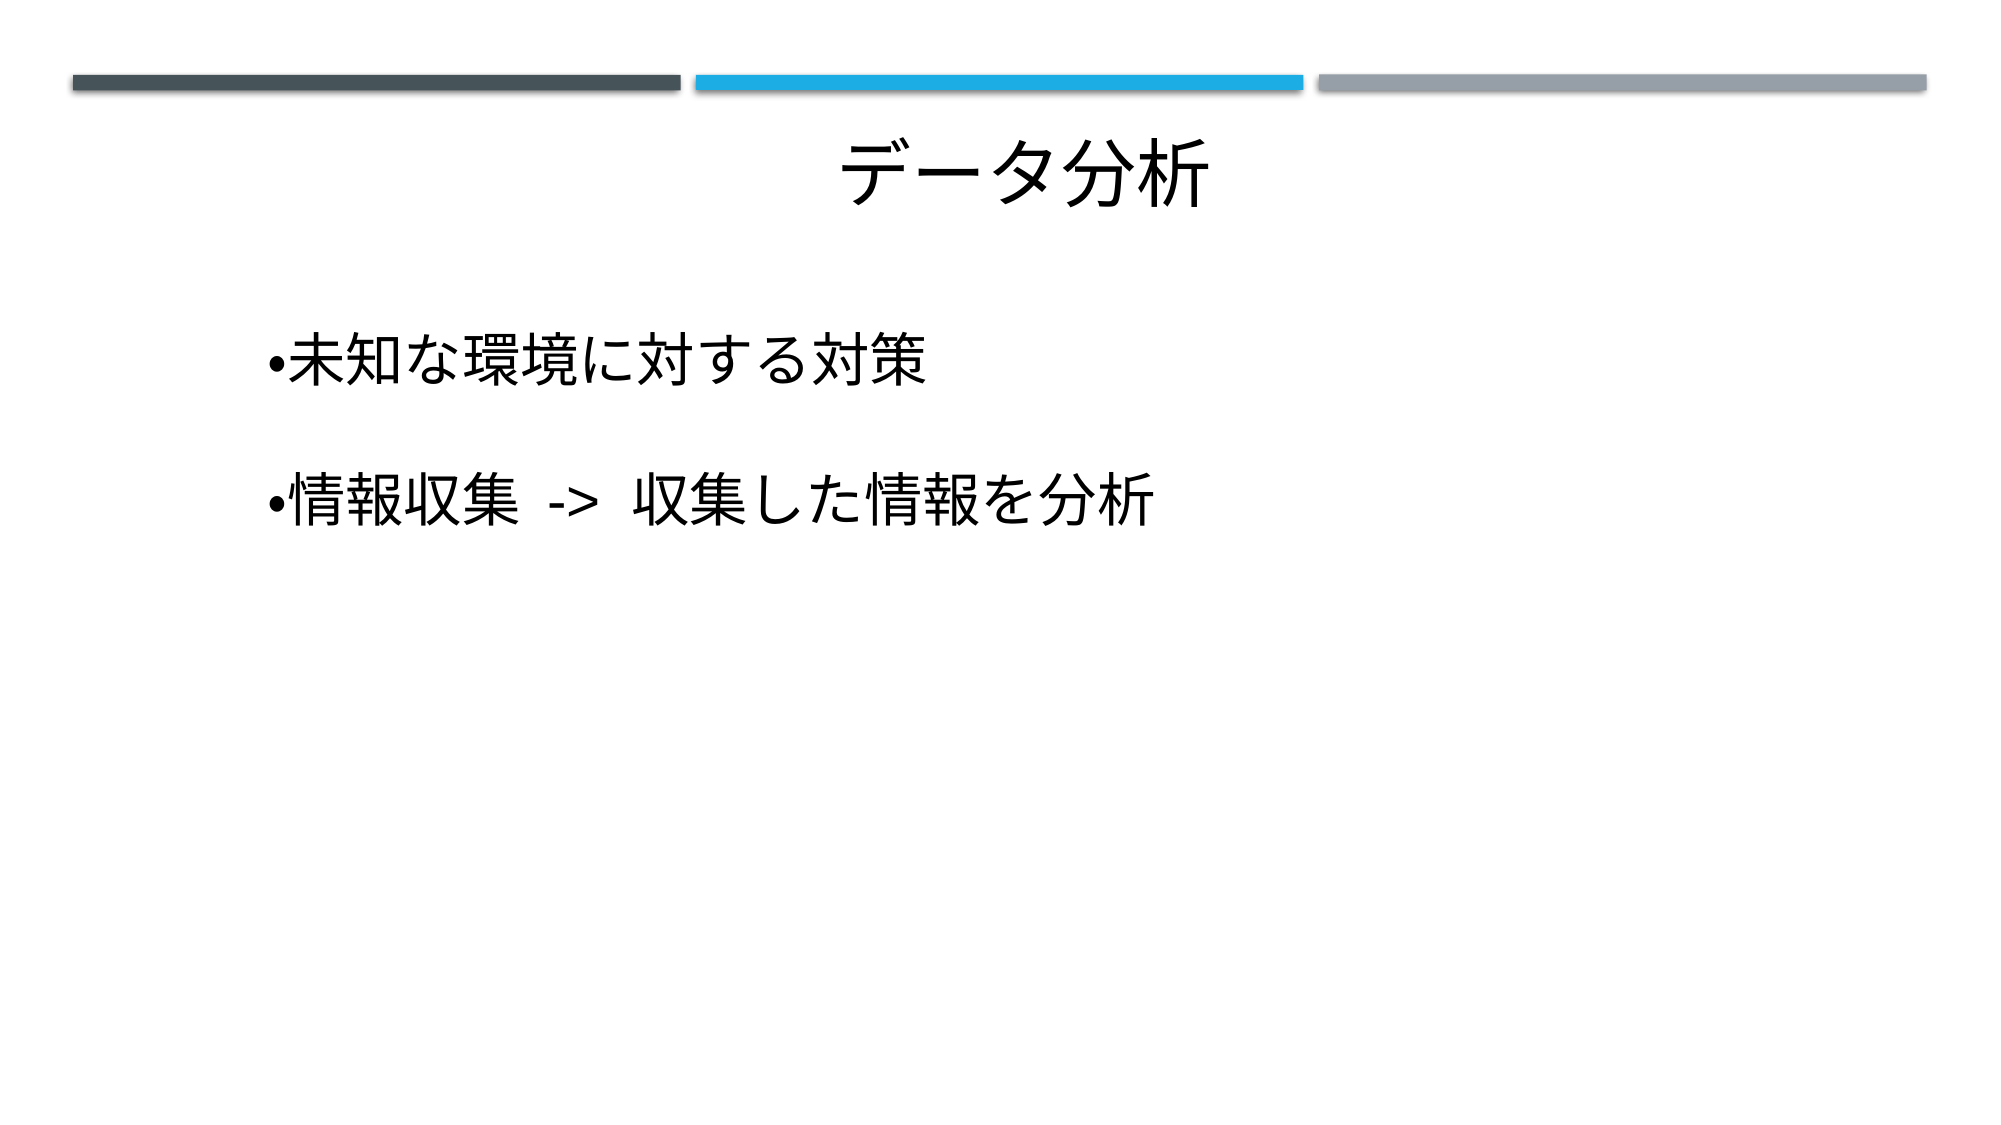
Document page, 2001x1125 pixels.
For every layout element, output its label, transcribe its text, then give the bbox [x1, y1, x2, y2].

text_box ・未知な環境に対する対策 ・情報収集 -> 収集した情報を分析 [252, 315, 1677, 541]
text_box データ分析 [705, 118, 1344, 224]
